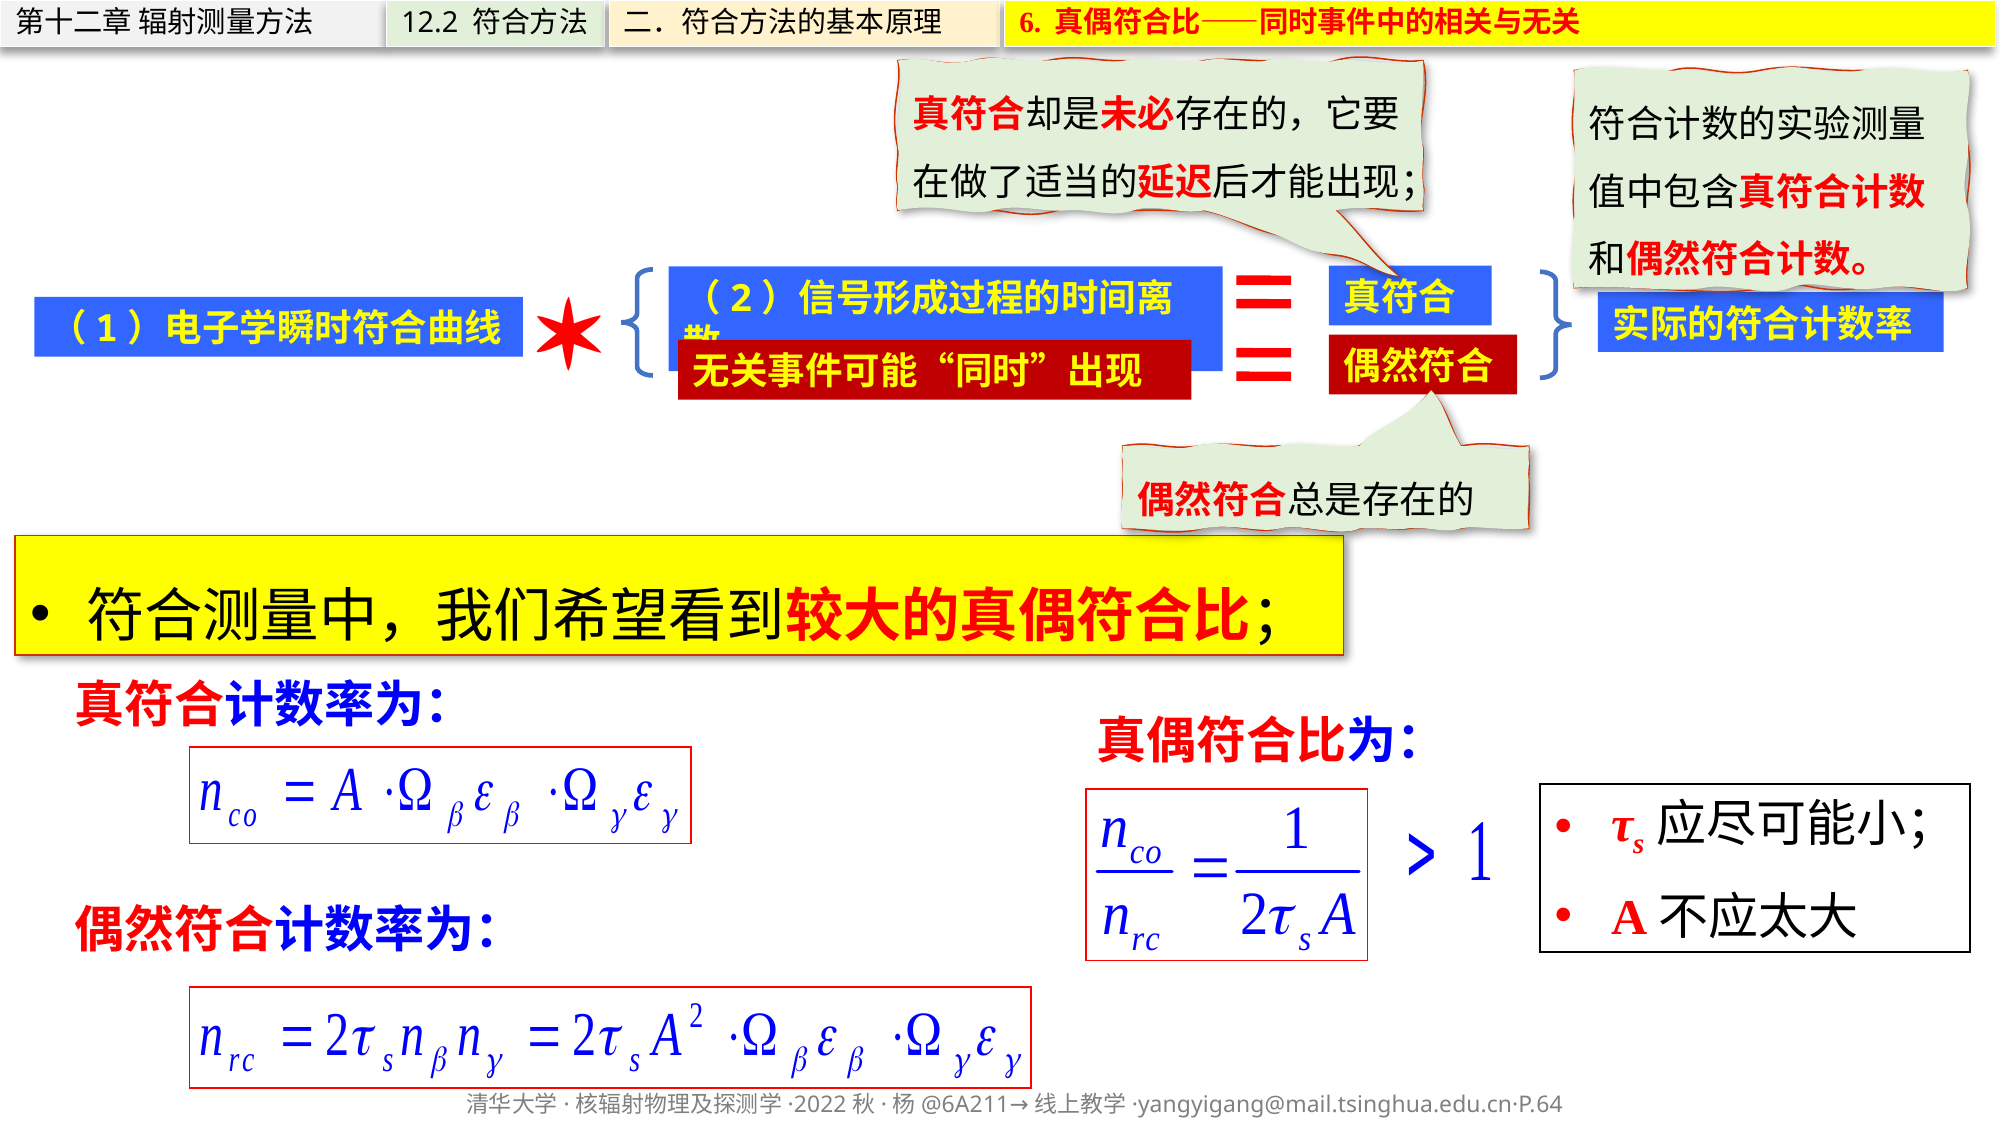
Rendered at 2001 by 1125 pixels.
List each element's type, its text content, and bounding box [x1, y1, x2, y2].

text_box [1539, 271, 1572, 379]
text_box 无关事件可能“同时”出现 [678, 339, 1192, 400]
list 12.2 符合方法 [386, 0, 605, 47]
text_box 实际的符合计数率 [1597, 295, 1944, 352]
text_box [59, 890, 1031, 1088]
text_box 真符合 [1328, 265, 1492, 326]
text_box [1394, 800, 1513, 891]
text_box （1）电子学瞬时符合曲线 [34, 296, 523, 357]
text_box 真符合却是未必存在的，它要在做了适当的延迟后才能出现； [894, 57, 1426, 276]
text_box （2）信号形成过程的时间离散 [668, 266, 1223, 372]
text_box 符合测量中，我们希望看到较大的真偶符合比； [15, 535, 1344, 656]
text_box 偶然符合总是存在的 [1120, 390, 1530, 532]
list 二．符合方法的基本原理 [609, 0, 1000, 47]
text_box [59, 665, 691, 843]
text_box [1236, 352, 1292, 377]
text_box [1236, 280, 1292, 304]
list 第十二章 辐射测量方法 [0, 0, 385, 47]
text_box 偶然符合 [1328, 334, 1518, 395]
text_box 符合计数的实验测量值中包含真符合计数和偶然符合计数。 [1571, 67, 1970, 292]
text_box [524, 271, 621, 390]
text_box [621, 268, 653, 377]
text_box τs应尽可能小； A不应太大 [1539, 783, 1970, 952]
list 6. 真偶符合比——同时事件中的相关与无关 [1004, 0, 1996, 47]
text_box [1081, 701, 1436, 960]
